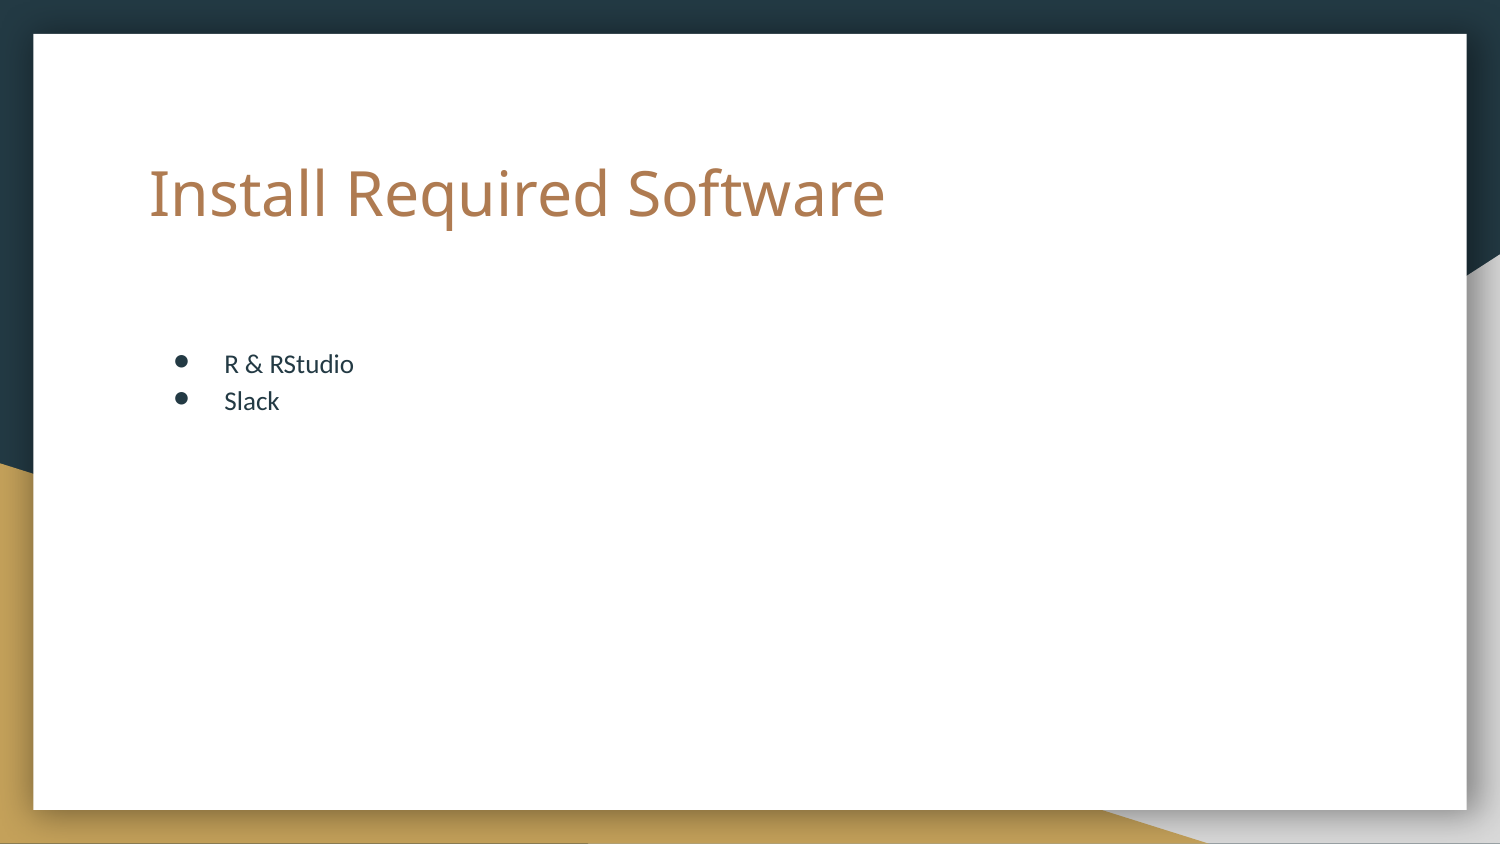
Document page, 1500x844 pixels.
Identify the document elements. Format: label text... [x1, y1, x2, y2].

title Install Required Software [134, 138, 1366, 296]
list R & RStudio Slack [134, 326, 1366, 729]
